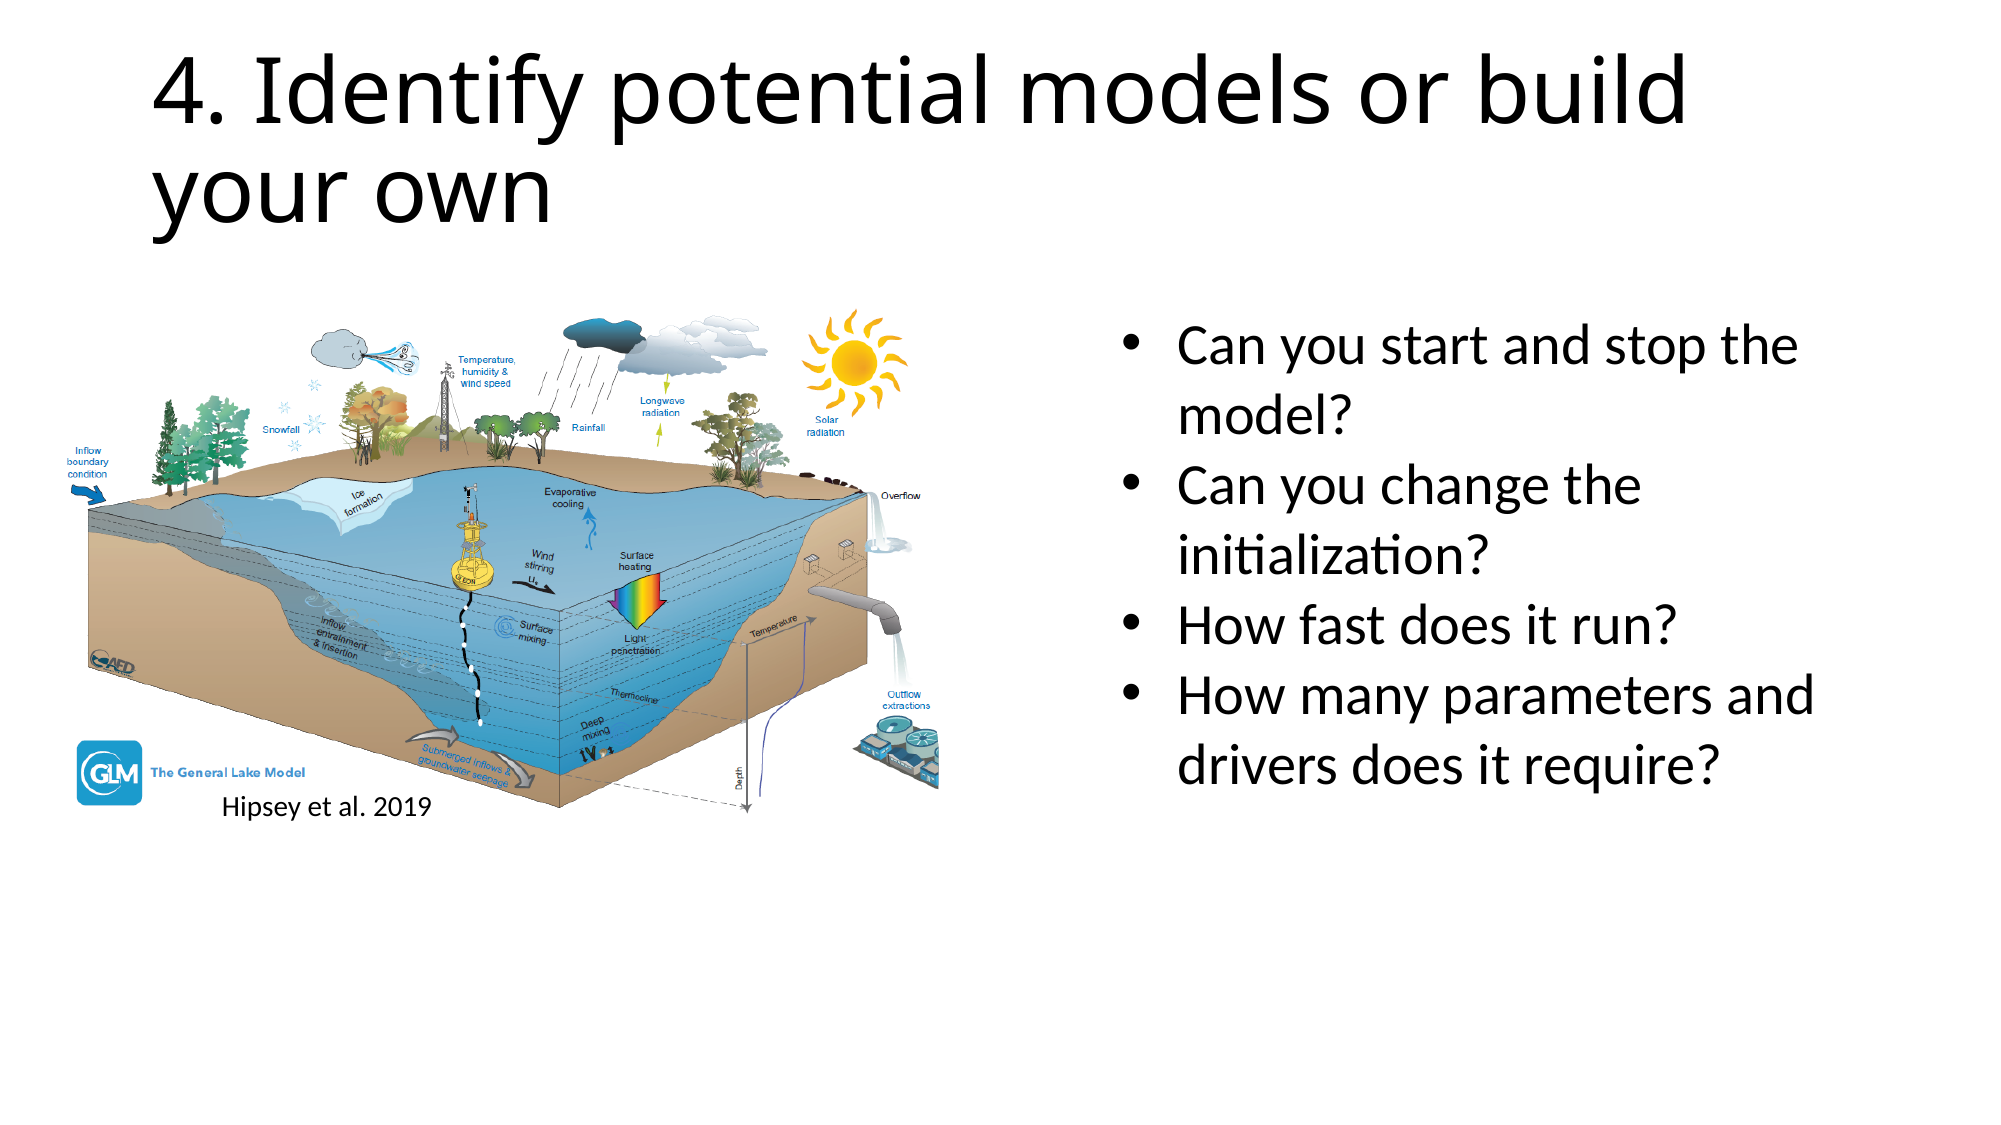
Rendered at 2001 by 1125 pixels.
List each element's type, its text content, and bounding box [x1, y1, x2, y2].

text_box 4. Identify potential models or build your own [137, 35, 1904, 253]
text_box Can you start and stop the model? Can you change the initialization? How fast does it run? How many parameters and drivers does it require? [1106, 298, 1867, 874]
picture [61, 298, 955, 830]
